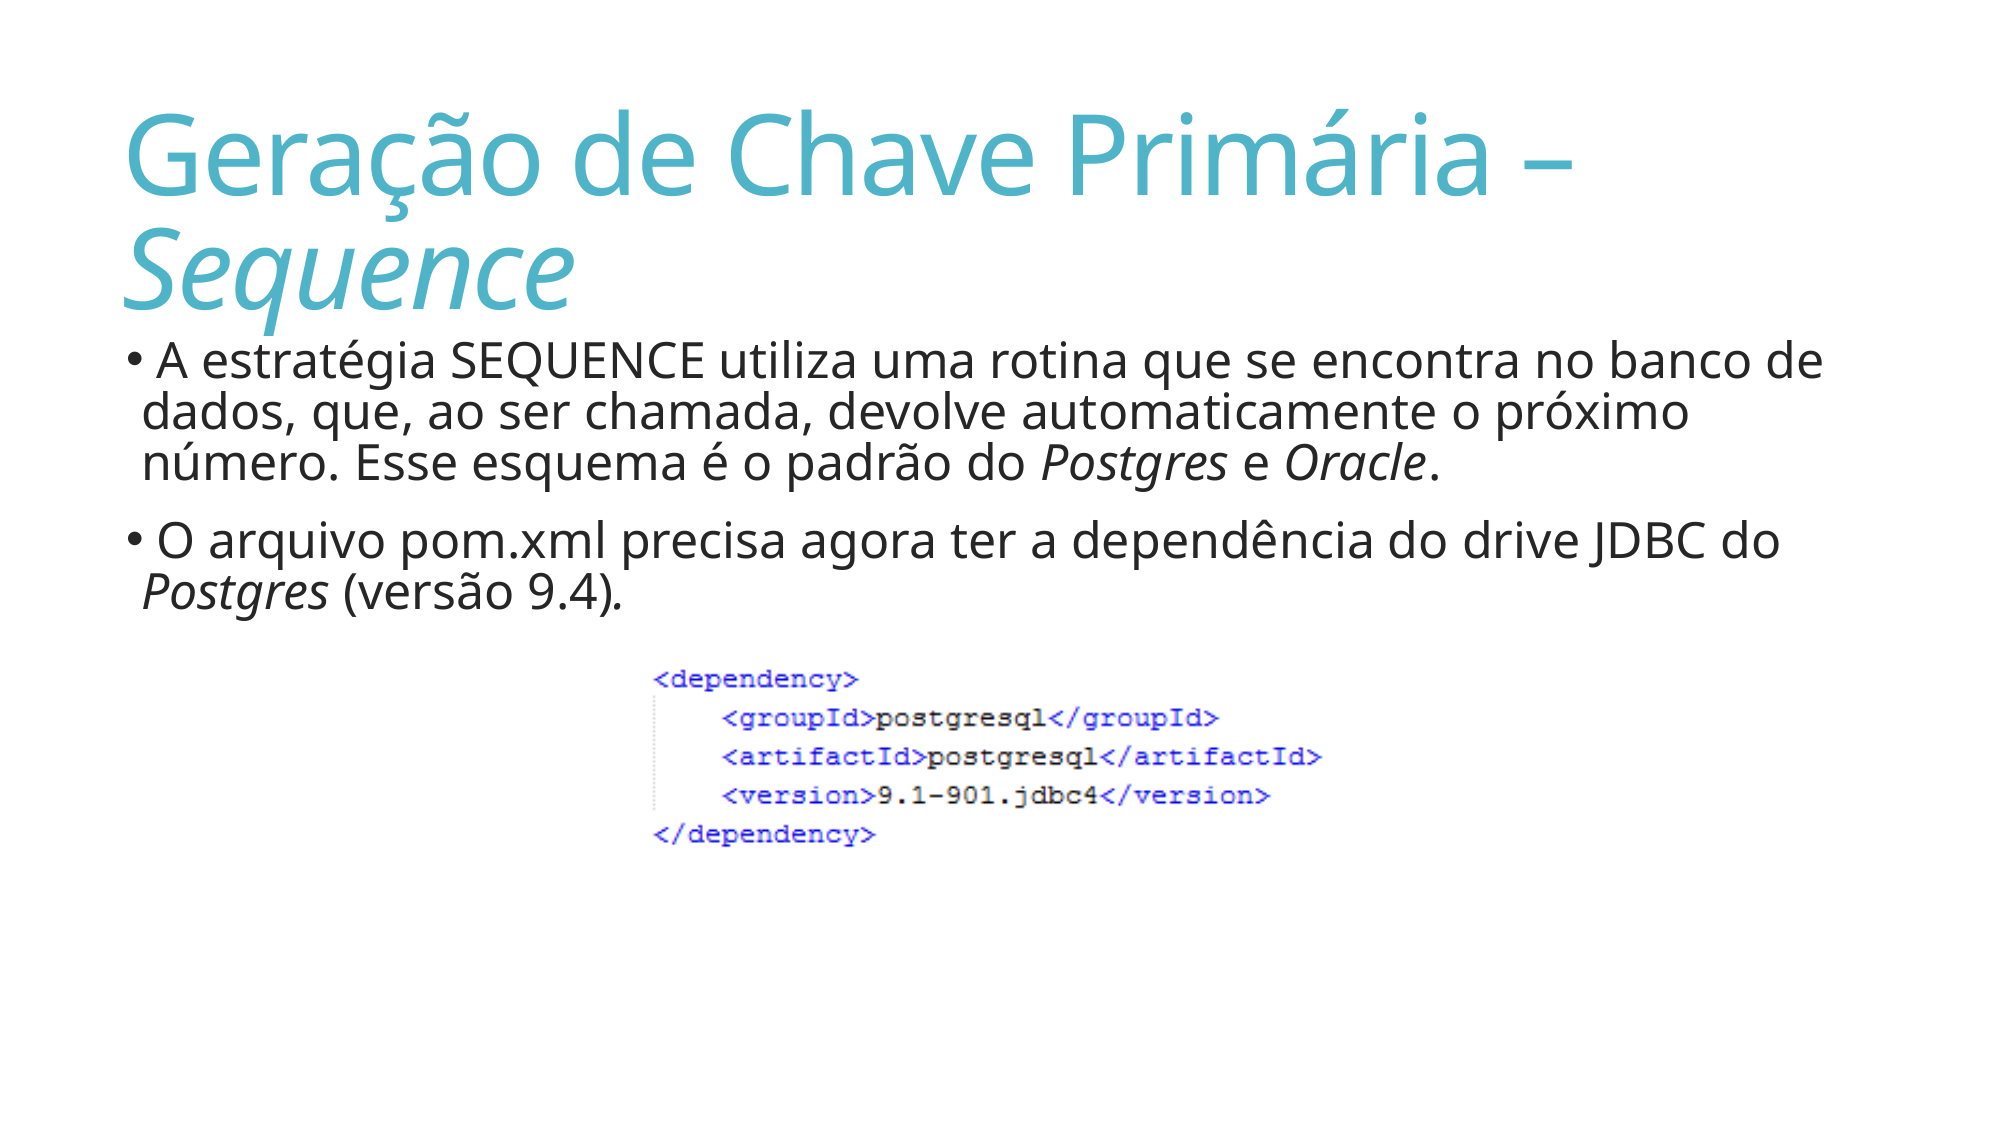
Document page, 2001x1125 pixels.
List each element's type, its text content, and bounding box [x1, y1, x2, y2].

title Geração de Chave Primária – Sequence [107, 81, 1875, 354]
picture [644, 664, 1355, 858]
list A estratégia SEQUENCE utiliza uma rotina que se encontra no banco de dados, que, ao ser chamada, devolve automaticamente o próximo número. Esse esquema é o padrão do Postgres e Oracle. O arquivo pom.xml precisa agora ter a dependência do drive JDBC do Postgres (versão 9.4). [111, 329, 1876, 948]
